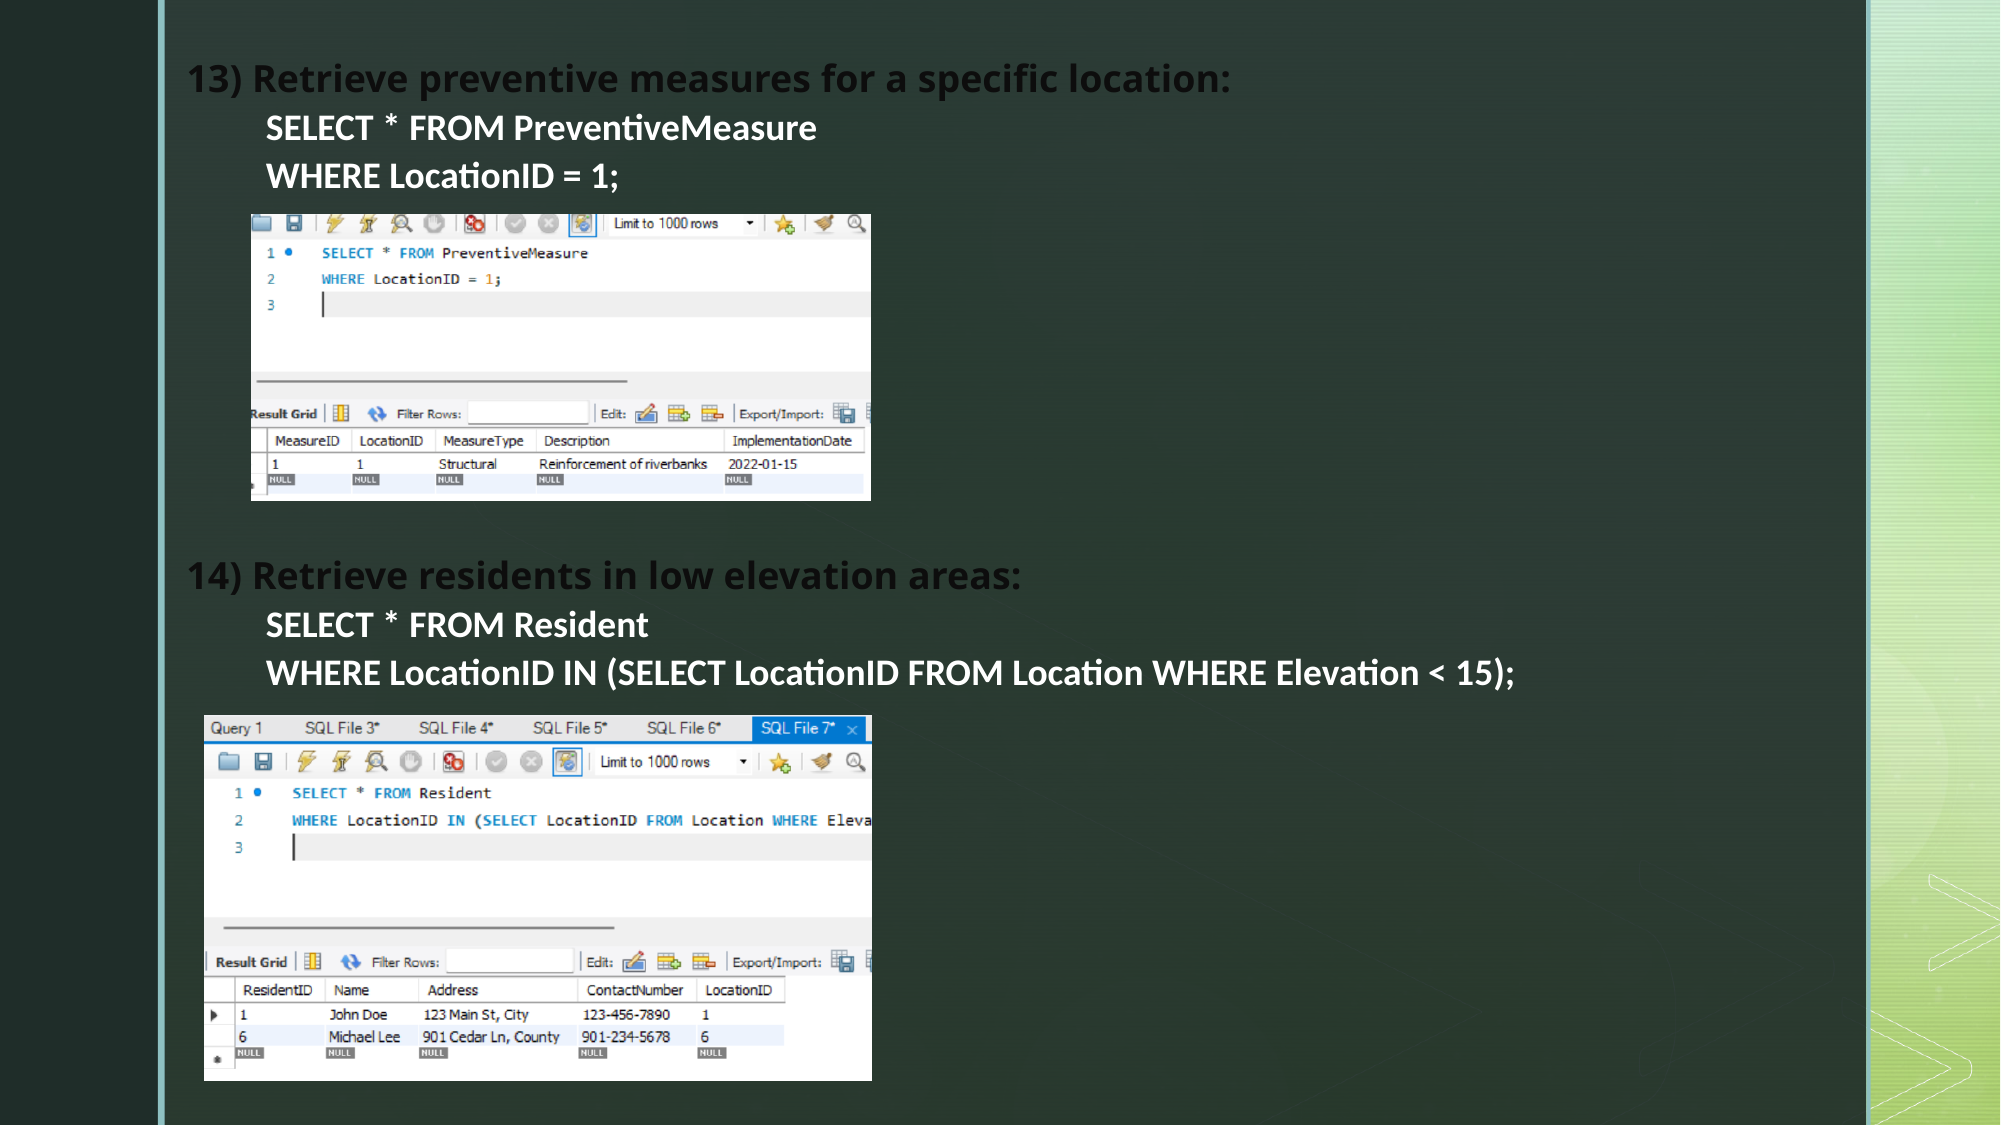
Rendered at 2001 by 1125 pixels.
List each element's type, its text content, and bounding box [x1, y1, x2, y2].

text_box 14) Retrieve residents in low elevation areas: SELECT * FROM Resident WHERE LocationID IN (SELECT LocationID FROM Location WHERE Elevation < 15); [171, 541, 1877, 701]
picture [204, 714, 872, 1081]
picture [1871, 0, 2001, 1125]
picture [250, 214, 872, 501]
text_box 13) Retrieve preventive measures for a specific location: SELECT * FROM PreventiveMeasure WHERE LocationID = 1; [171, 44, 1852, 204]
